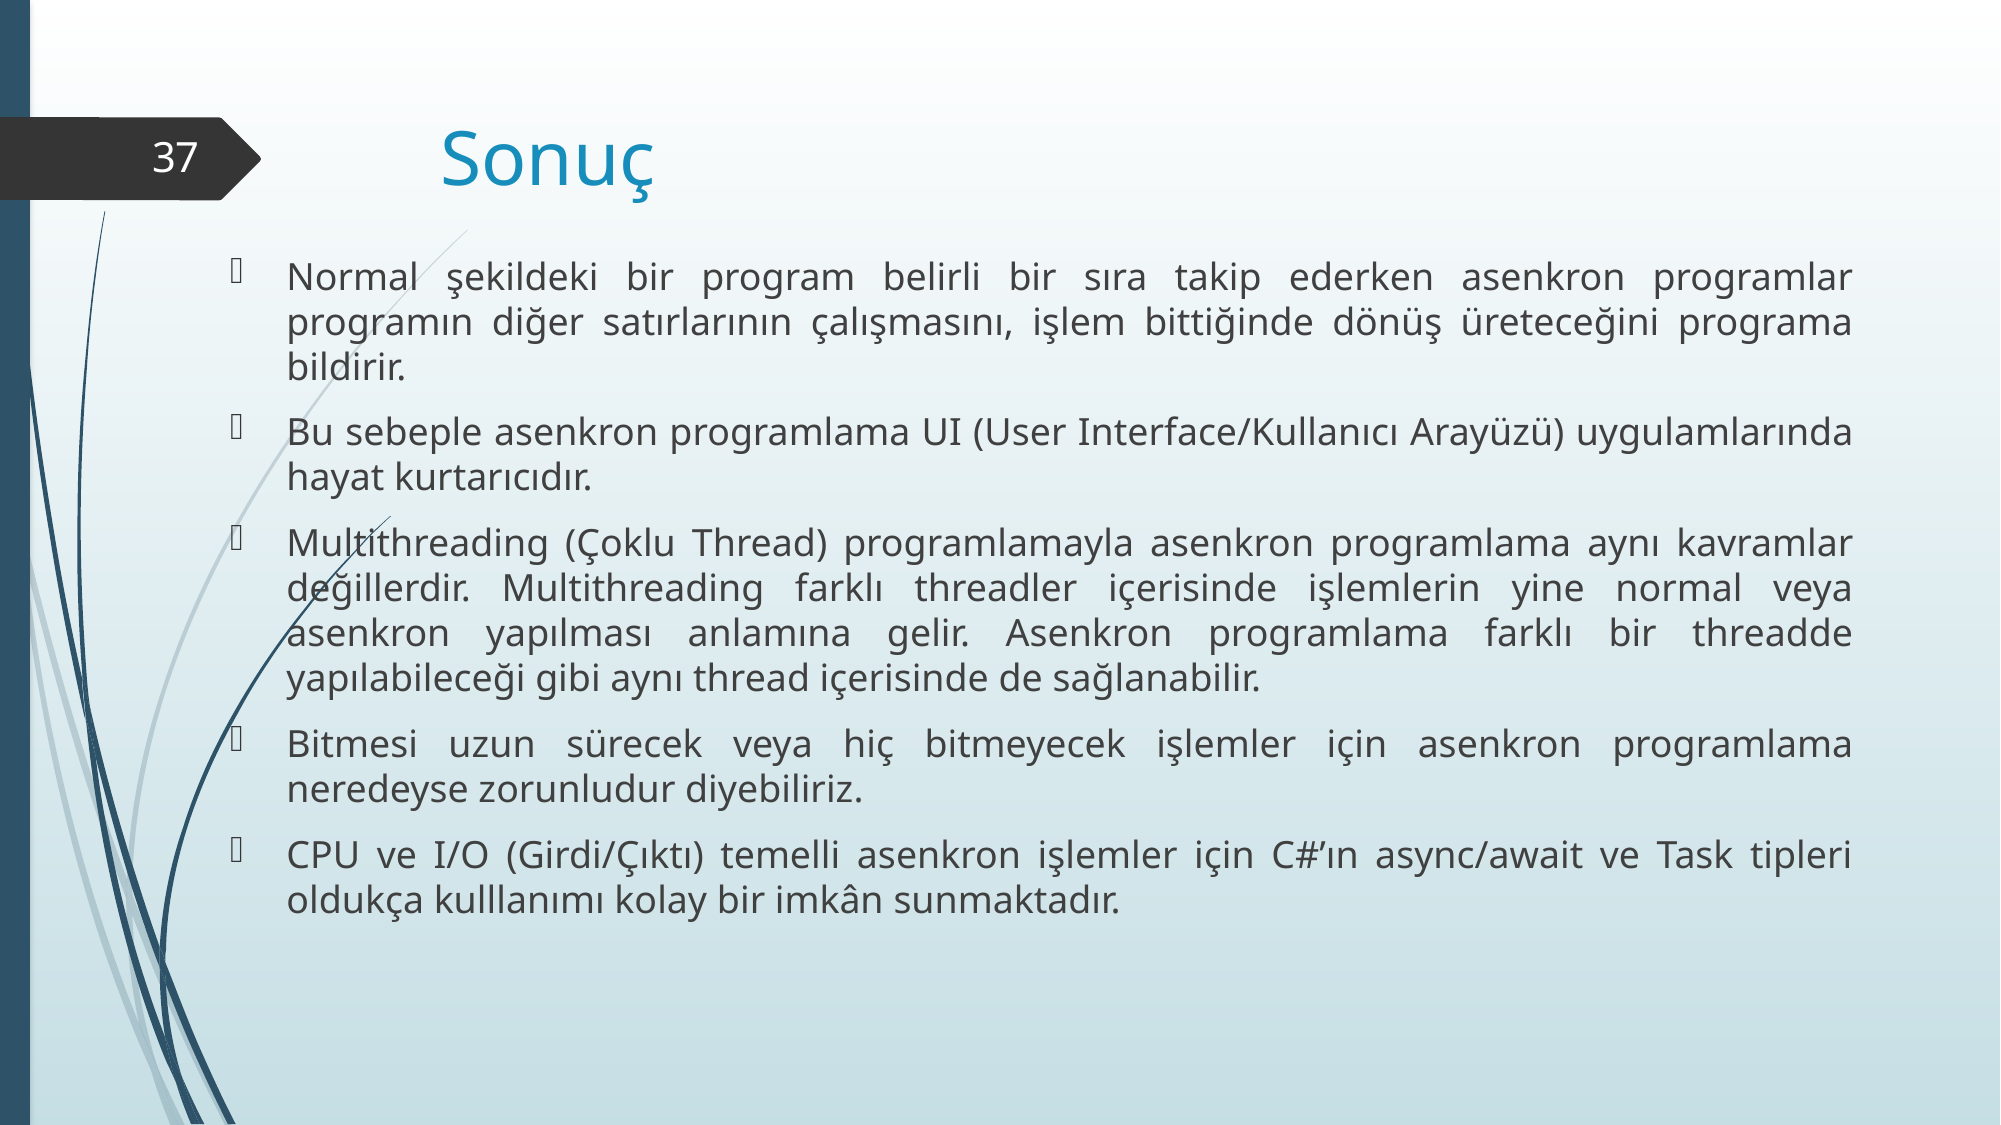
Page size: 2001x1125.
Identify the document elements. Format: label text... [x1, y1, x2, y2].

title Sonuç [425, 102, 1888, 313]
list Normal şekildeki bir program belirli bir sıra takip ederken asenkron programlar programın diğer satırlarının çalışmasını, işlem bittiğinde dönüş üreteceğini programa bildirir. Bu sebeple asenkron programlama UI (User Interface/Kullanıcı Arayüzü) uygulamlarında hayat kurtarıcıdır. Multithreading (Çoklu Thread) programlamayla asenkron programlama aynı kavramlar değillerdir. Multithreading farklı threadler içerisinde işlemlerin yine normal veya asenkron yapılması anlamına gelir. Asenkron programlama farklı bir threadde yapılabileceği gibi aynı thread içerisinde de sağlanabilir. Bitmesi uzun sürecek veya hiç bitmeyecek işlemler için asenkron programlama neredeyse zorunludur diyebiliriz. CPU ve I/O (Girdi/Çıktı) temelli asenkron işlemler için C#’ın async/await ve Task tipleri oldukça kulllanımı kolay bir imkân sunmaktadır. [215, 245, 1870, 1125]
slide_number 37 [87, 129, 216, 190]
